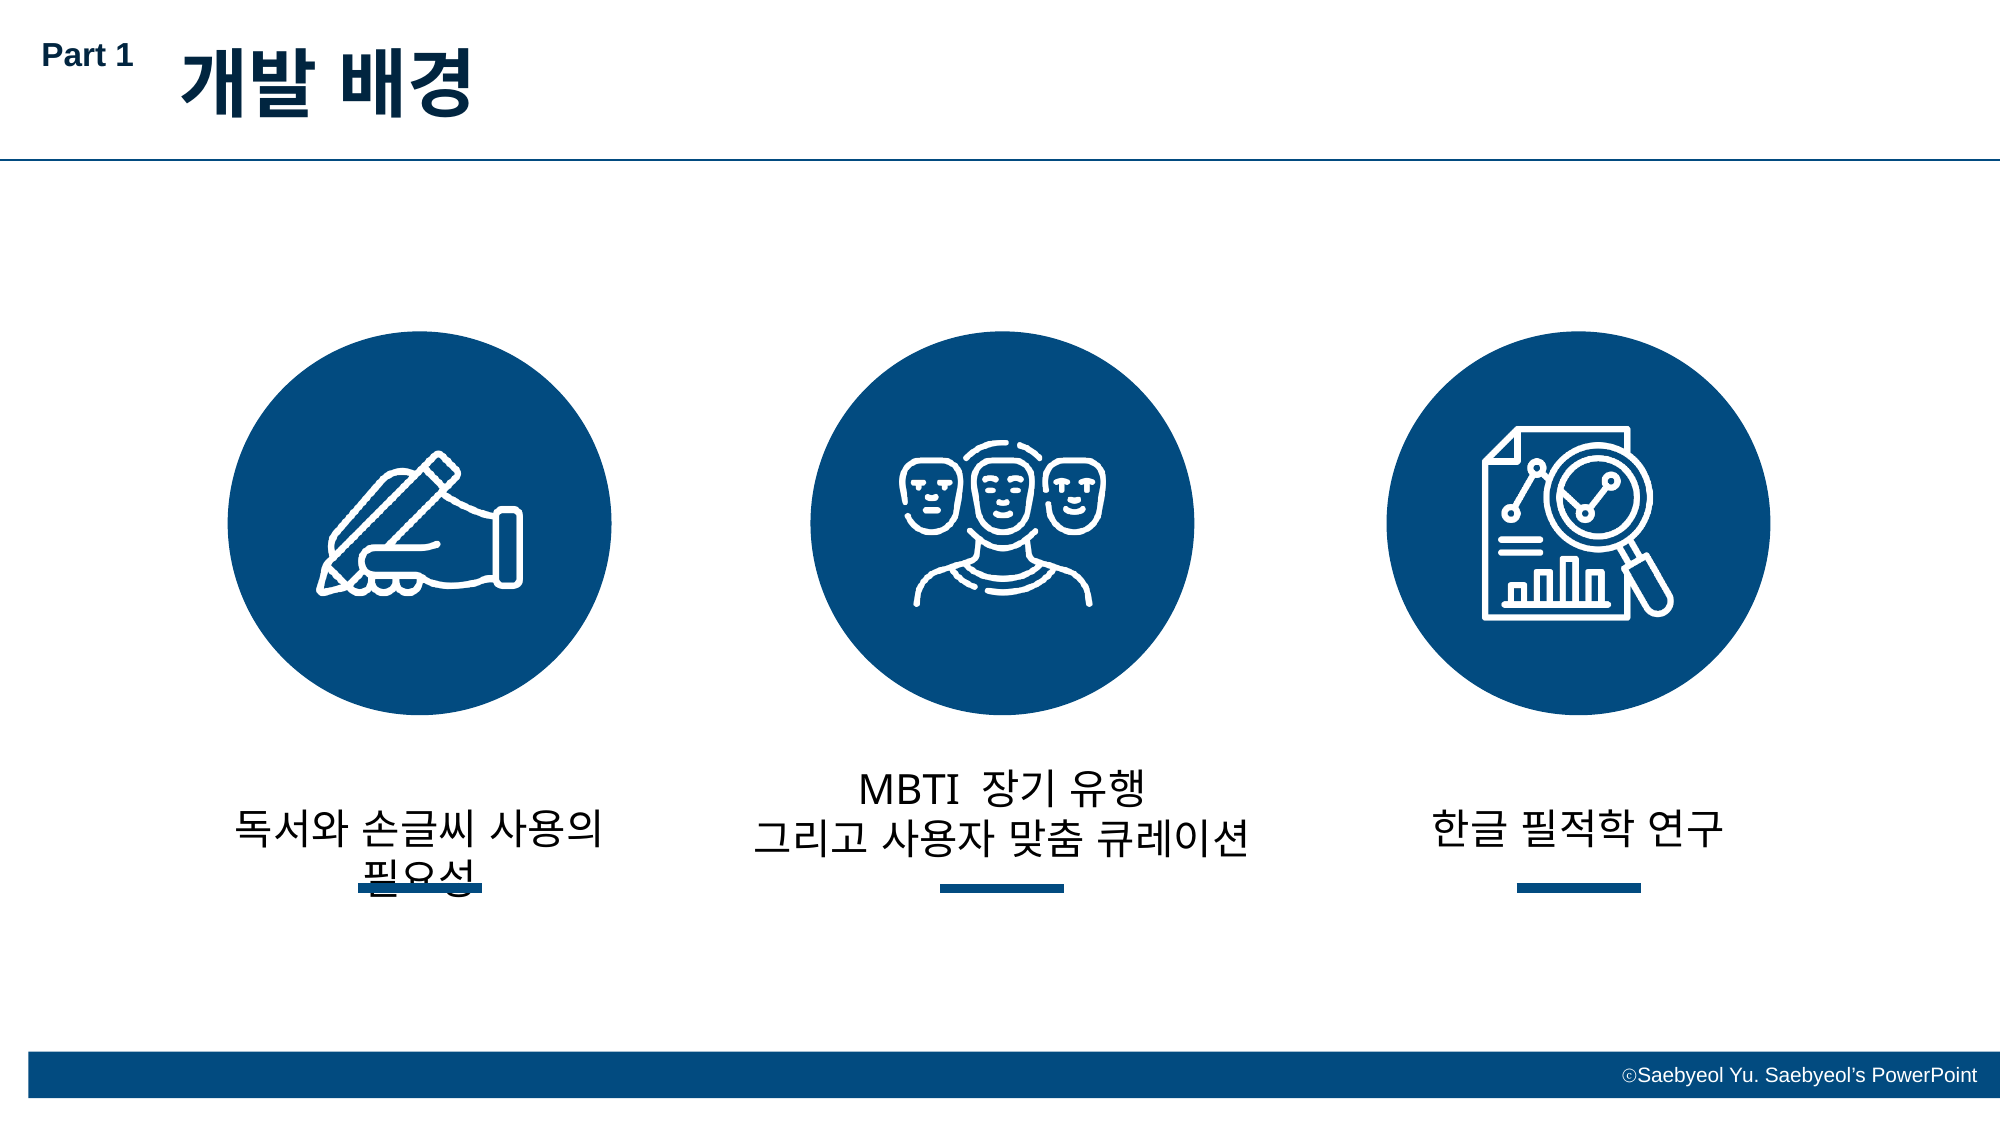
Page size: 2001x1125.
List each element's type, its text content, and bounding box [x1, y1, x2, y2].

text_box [227, 331, 612, 716]
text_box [711, 755, 1293, 889]
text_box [1386, 331, 1771, 716]
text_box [810, 331, 1195, 716]
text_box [1358, 795, 1799, 888]
text_box Part 1 [26, 26, 165, 81]
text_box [157, 795, 683, 912]
text_box 개발 배경 [164, 28, 1046, 134]
